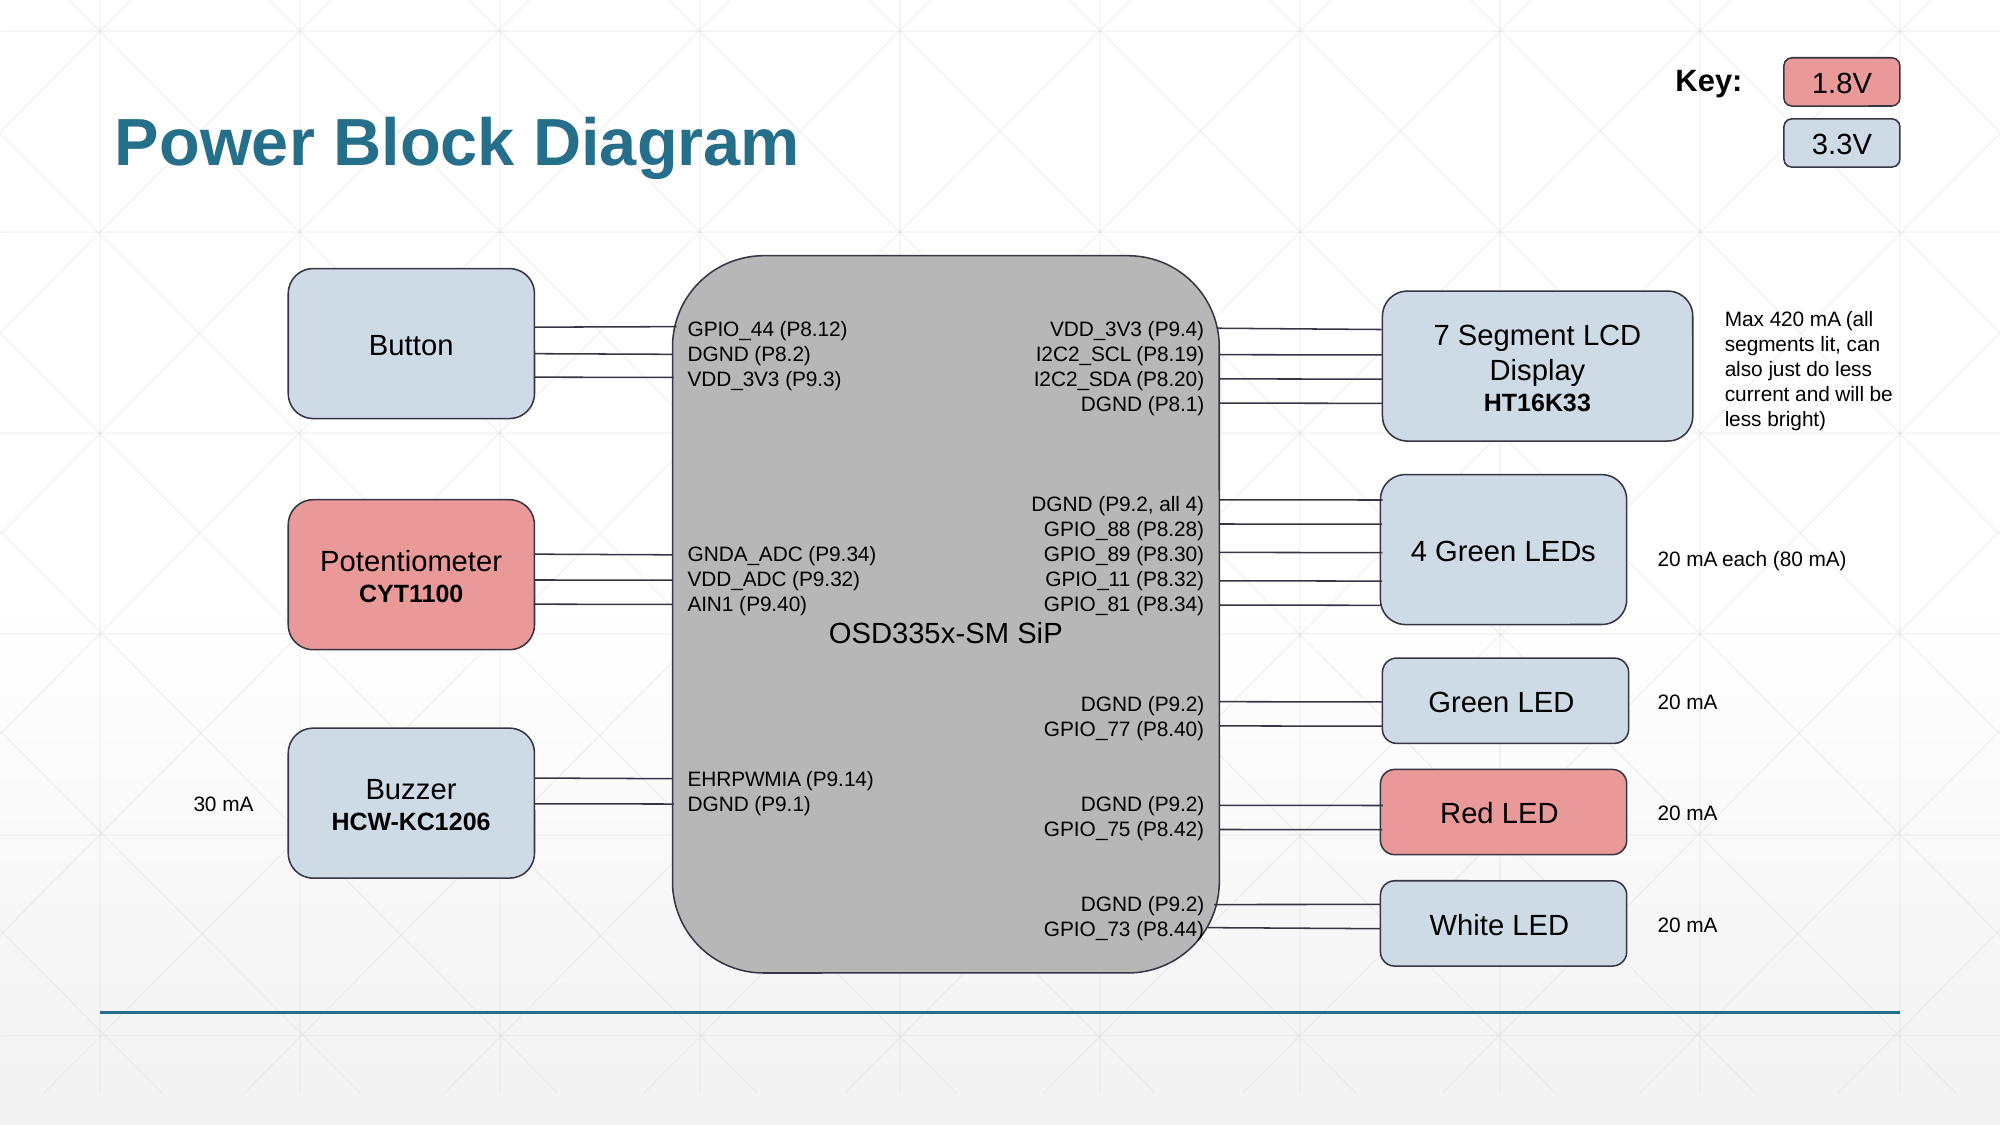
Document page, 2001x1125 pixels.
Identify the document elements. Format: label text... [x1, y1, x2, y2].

text_box Buzzer HCW-KC1206 [288, 728, 535, 879]
text_box 20 mA [1642, 896, 1862, 951]
text_box 4 Green LEDs [1380, 474, 1627, 625]
text_box White LED [1380, 880, 1627, 967]
text_box Red LED [1380, 769, 1627, 855]
text_box 1.8V [1867, 57, 1900, 107]
text_box Button [288, 268, 535, 419]
text_box 7 Segment LCD Display HT16K33 [1382, 291, 1693, 442]
text_box VDD_3V3 (P9.4) I2C2_SCL (P8.19) I2C2_SDA (P8.20) DGND (P8.1) DGND (P9.2, all 4) GPIO_88 (P8.28) GPIO_89 (P8.30) GPIO_11 (P8.32) GPIO_81 (P8.34) DGND (P9.2) GPIO_77 (P8.40) DGND (P9.2) GPIO_75 (P8.42) DGND (P9.2) GPIO_73 (P8.44) [999, 301, 1220, 967]
text_box 20 mA [1642, 673, 1862, 728]
text_box 20 mA [1642, 785, 1862, 840]
text_box OSD335x-SM SiP [672, 255, 1207, 973]
text_box 20 mA each (80 mA) [1642, 530, 1862, 585]
text_box Potentiometer CYT1100 [288, 499, 535, 650]
text_box 30 mA [49, 776, 269, 831]
text_box Max 420 mA (all segments lit, can also just do less current and will be less bright) [1709, 291, 1929, 346]
text_box GPIO_44 (P8.12) DGND (P8.2) VDD_3V3 (P9.3) GNDA_ADC (P9.34) VDD_ADC (P9.32) AIN1 (P9.40) EHRPWMIA (P9.14) DGND (P9.1) [672, 300, 937, 855]
text_box 3.3V [1783, 118, 1900, 168]
title Key: [1660, 57, 1867, 107]
title Power Block Diagram [99, 37, 1900, 188]
text_box Green LED [1382, 658, 1629, 744]
